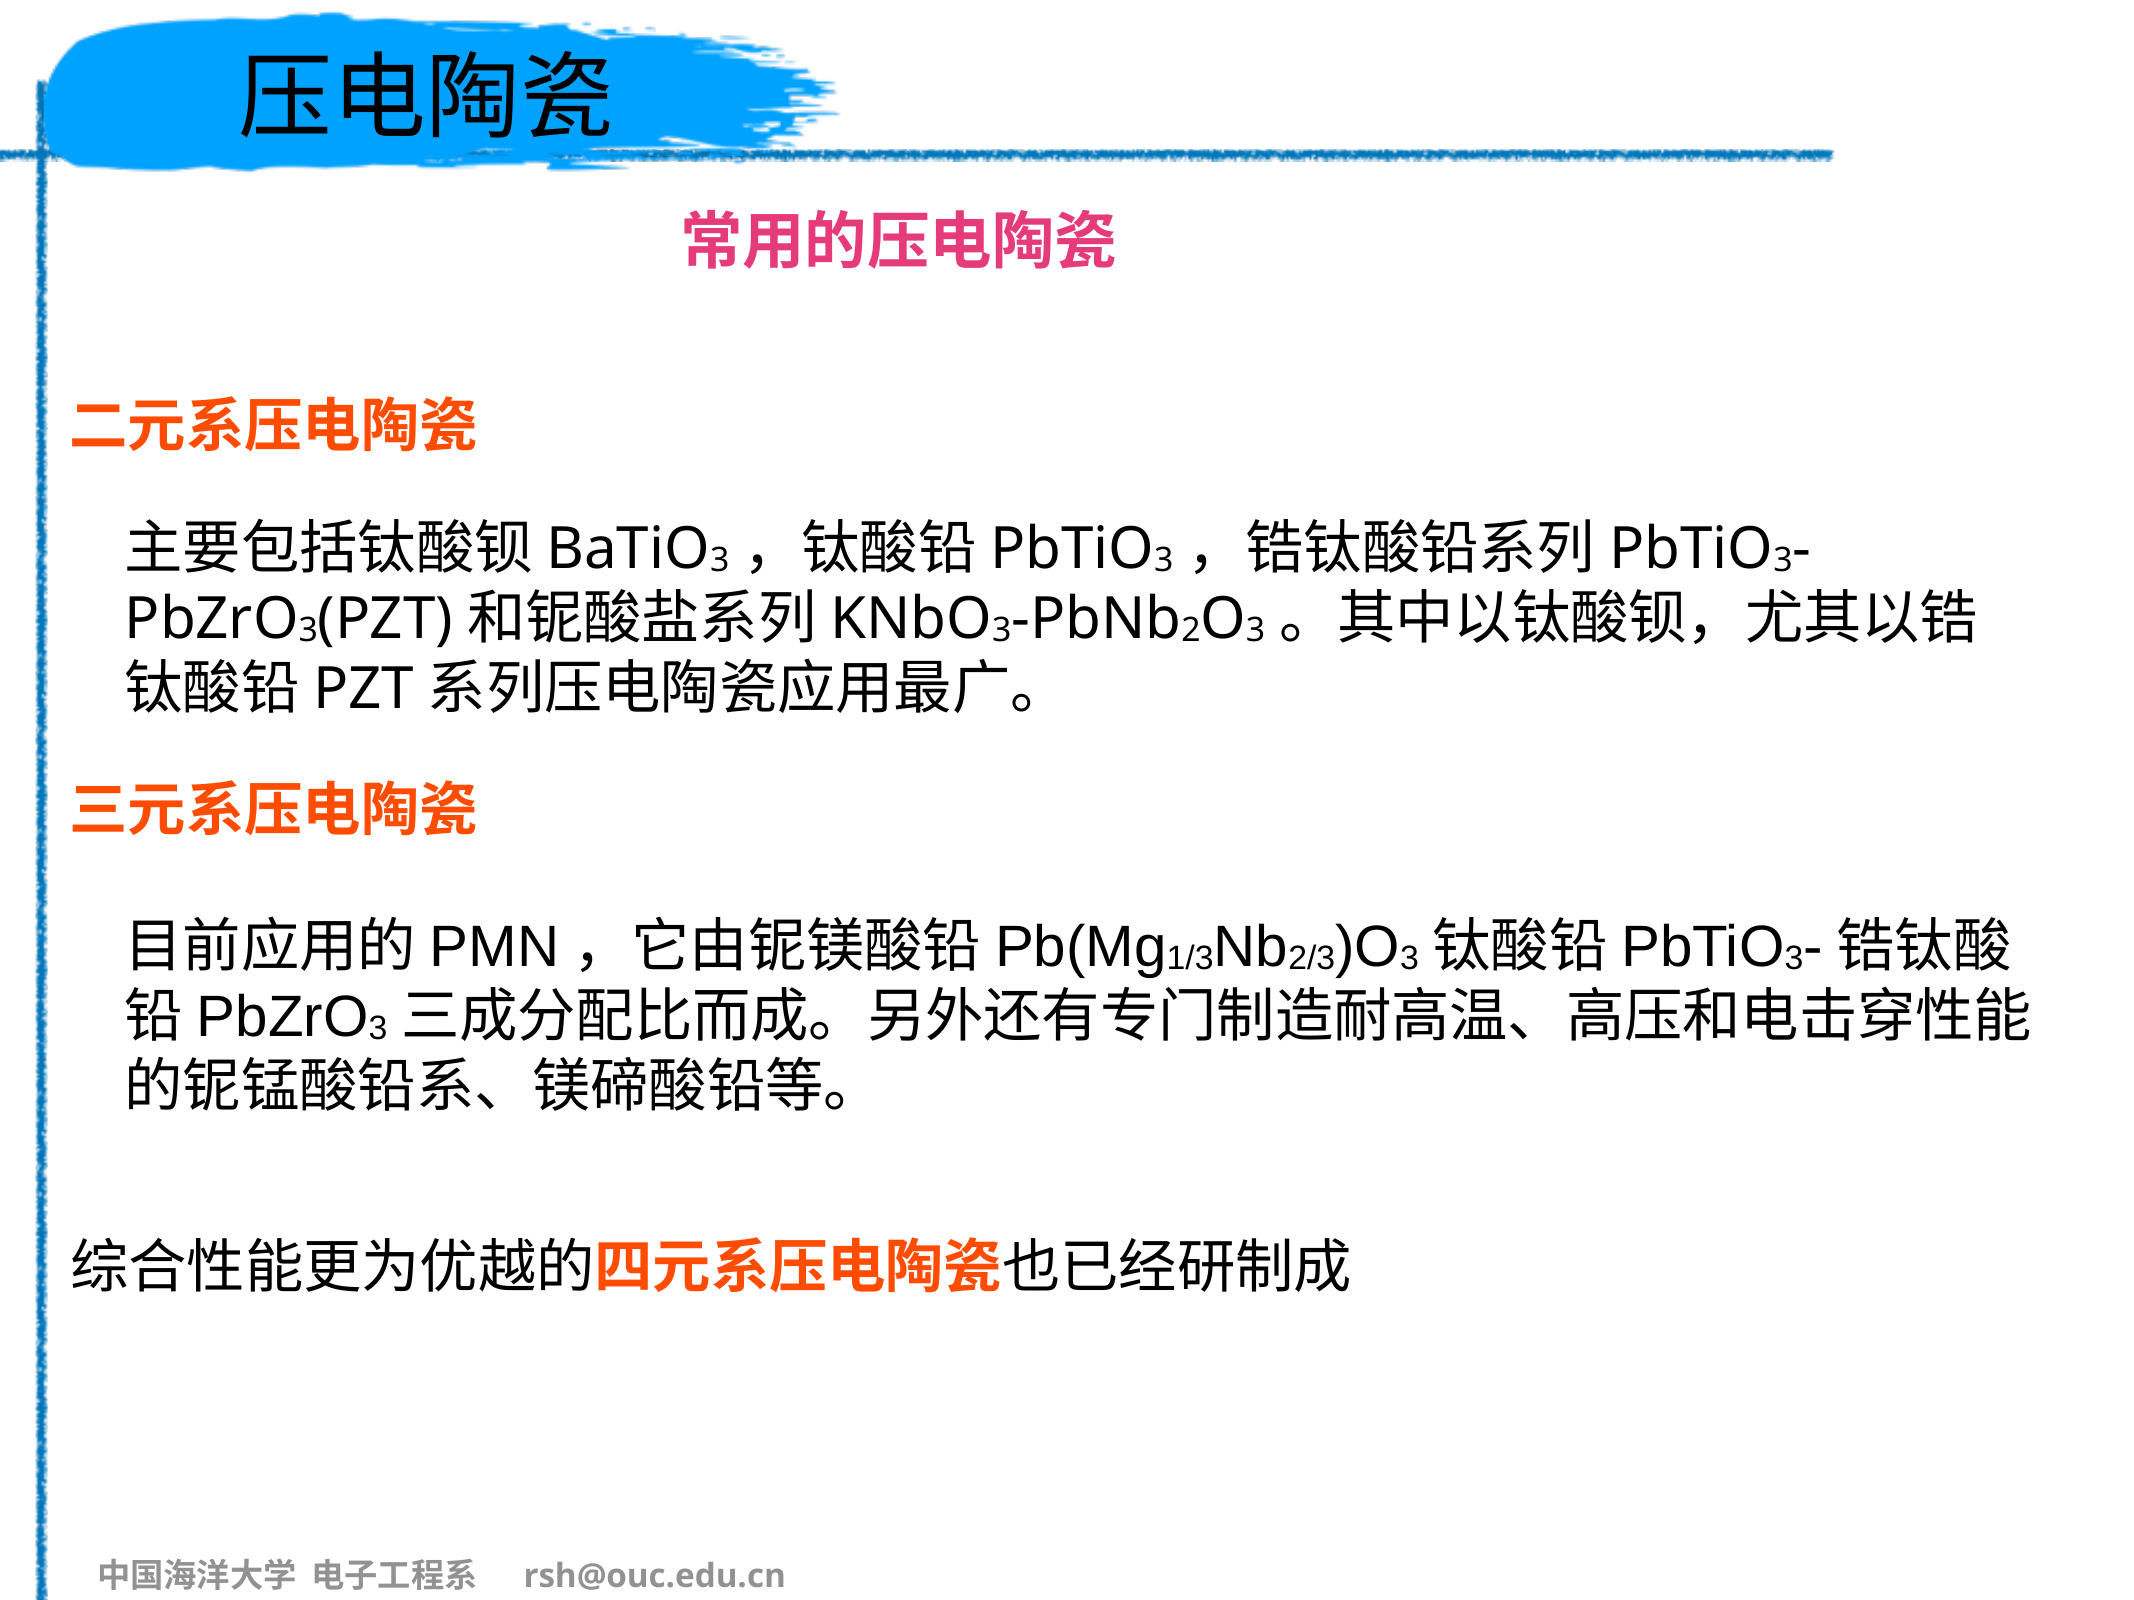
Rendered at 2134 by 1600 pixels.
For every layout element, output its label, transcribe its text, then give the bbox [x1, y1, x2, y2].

text_box 主要包括钛酸钡BaTiO3，钛酸铅PbTiO3，锆钛酸铅系列PbTiO3-PbZrO3(PZT)和铌酸盐系列KNbO3-PbNb2O3。其中以钛酸钡，尤其以锆钛酸铅PZT系列压电陶瓷应用最广。 [116, 501, 2039, 729]
text_box 三元系压电陶瓷 [61, 763, 599, 850]
picture [0, 9, 61, 1600]
text_box 二元系压电陶瓷 [61, 379, 599, 467]
text_box 常用的压电陶瓷 [671, 192, 1326, 284]
text_box 目前应用的PMN，它由铌镁酸铅Pb(Mg1/3Nb2/3)O3钛酸铅PbTiO3-锆钛酸铅PbZrO3三成分配比而成。另外还有专门制造耐高温、高压和电击穿性能的铌锰酸铅系、镁碲酸铅等。 [116, 899, 2076, 1127]
text_box 综合性能更为优越的四元系压电陶瓷也已经研制成 [62, 1221, 1473, 1308]
picture [792, 9, 1841, 176]
title 压电陶瓷 [61, 2, 792, 184]
